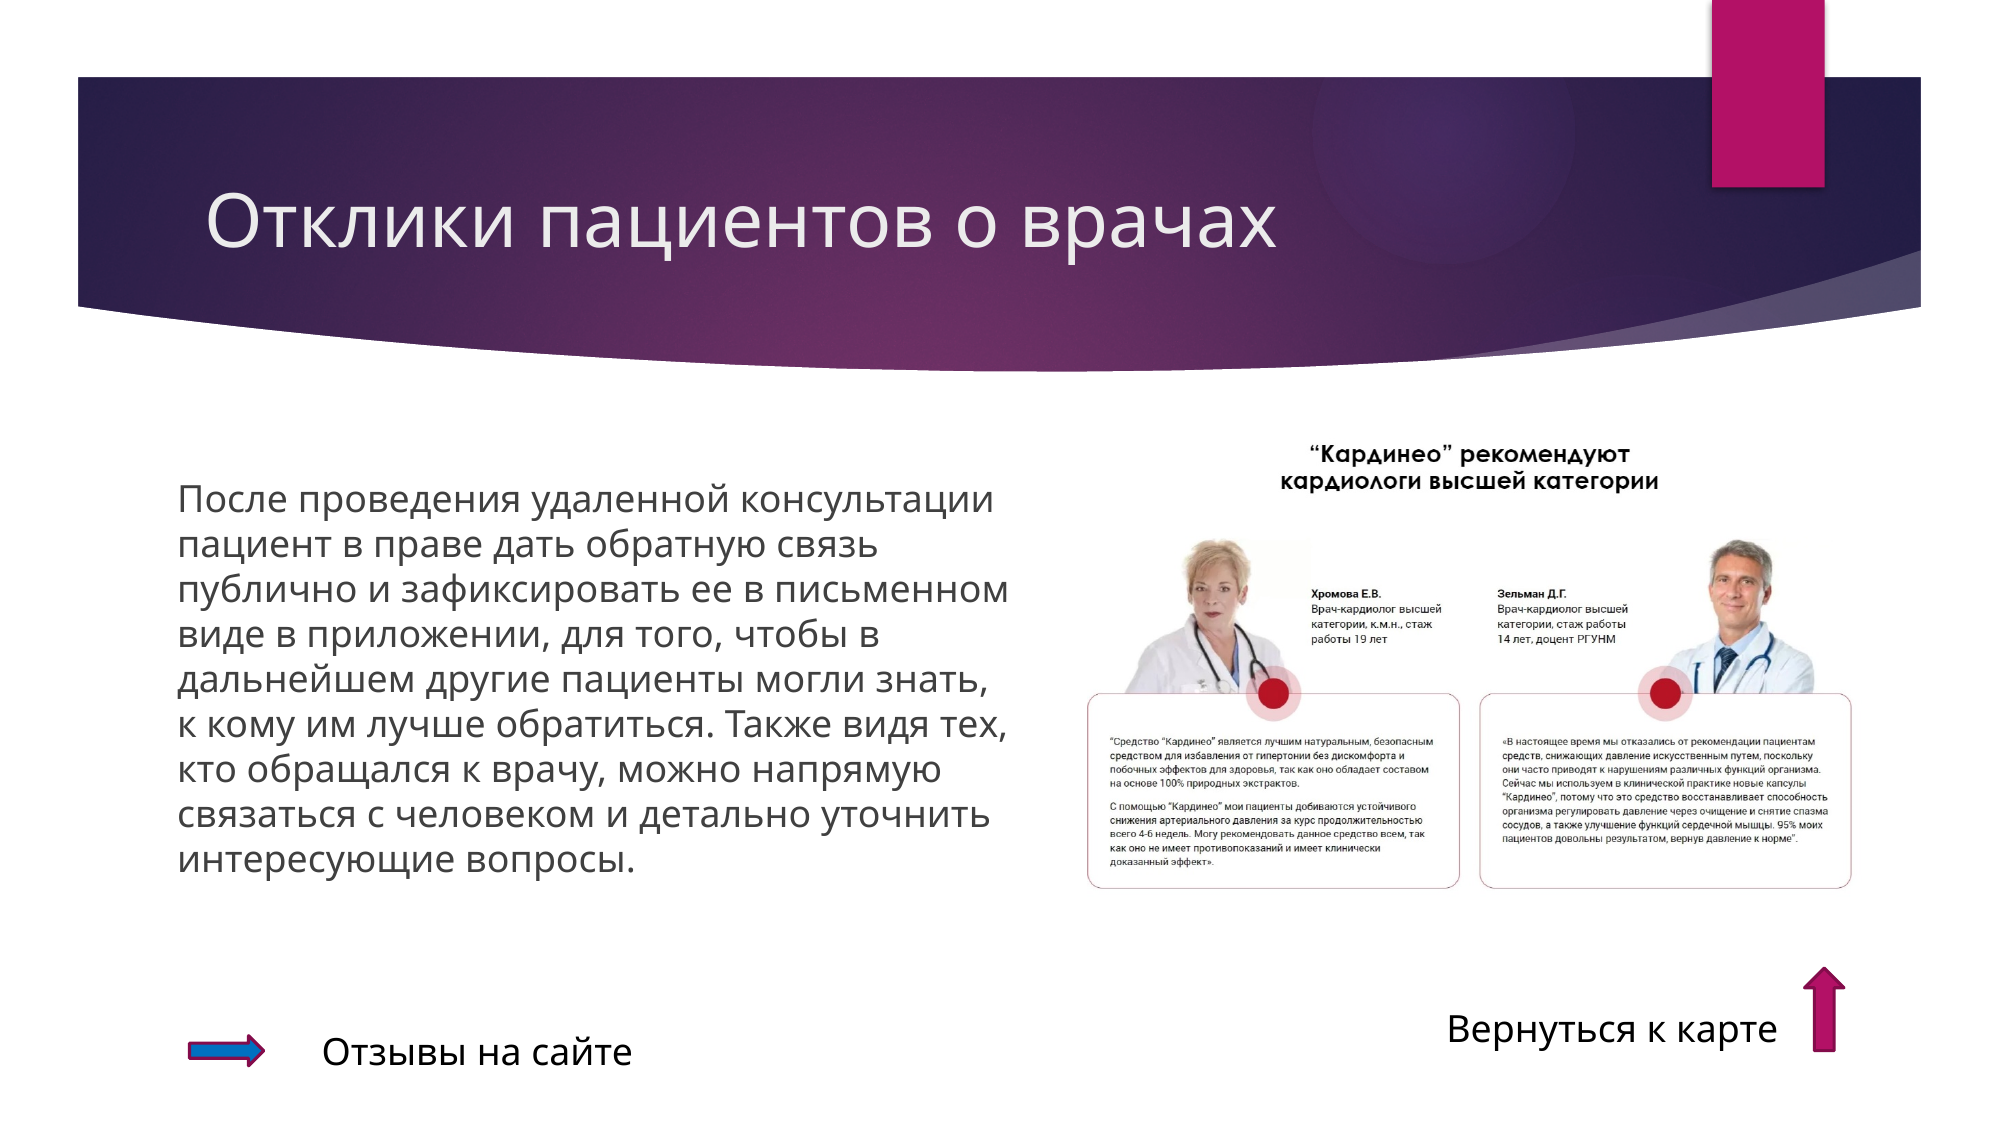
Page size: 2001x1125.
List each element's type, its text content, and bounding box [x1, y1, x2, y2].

picture [1087, 426, 1870, 897]
list После проведения удаленной консультации пациент в праве дать обратную связь публично и зафиксировать ее в письменном виде в приложении, для того, чтобы в дальнейшем другие пациенты могли знать, к кому им лучше обратиться. Также видя тех, кто обращался к врачу, можно напрямую связаться с человеком и детально уточнить интересующие вопросы. [162, 468, 1032, 1029]
text_box Отзывы на сайте [306, 1020, 649, 1081]
text_box Вернуться к карте [1431, 998, 1794, 1058]
text_box [1803, 966, 1846, 1053]
text_box [187, 1034, 265, 1068]
title Отклики пациентов о врачах [189, 159, 1627, 276]
